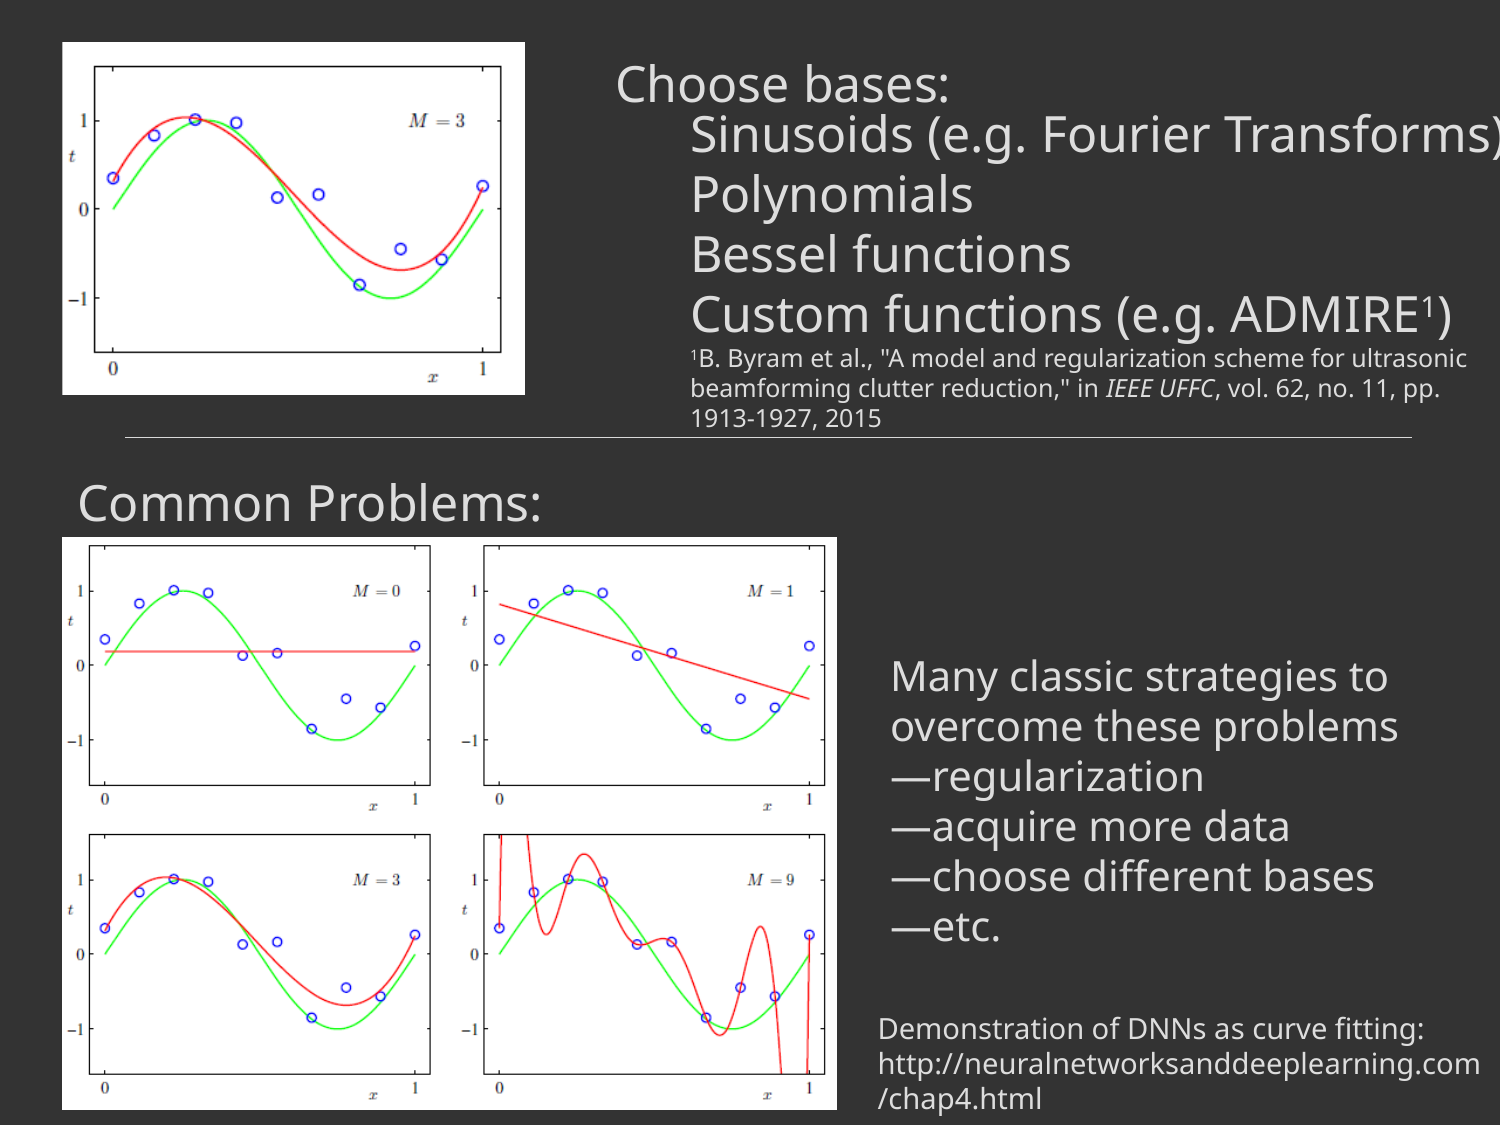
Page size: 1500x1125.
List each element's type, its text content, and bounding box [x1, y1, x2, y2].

text_box Demonstration of DNNs as curve fitting: http://neuralnetworksanddeeplearning.com/chap4.html [862, 1012, 1500, 1113]
text_box Many classic strategies to overcome these problems —regularization —acquire more data —choose different bases —etc. [875, 750, 1500, 850]
picture [62, 41, 526, 395]
picture [62, 537, 837, 1110]
title Choose bases: [599, 31, 1151, 133]
text_box Sinusoids (e.g. Fourier Transforms) Polynomials Bessel functions Custom functions (e.g. ADMIRE1) 1B. Byram et al., "A model and regularization scheme for ultrasonic beamforming clutter reduction," in IEEE UFFC, vol. 62, no. 11, pp. 1913-1927, 2015 [675, 262, 1500, 363]
text_box Common Problems: [62, 451, 613, 536]
